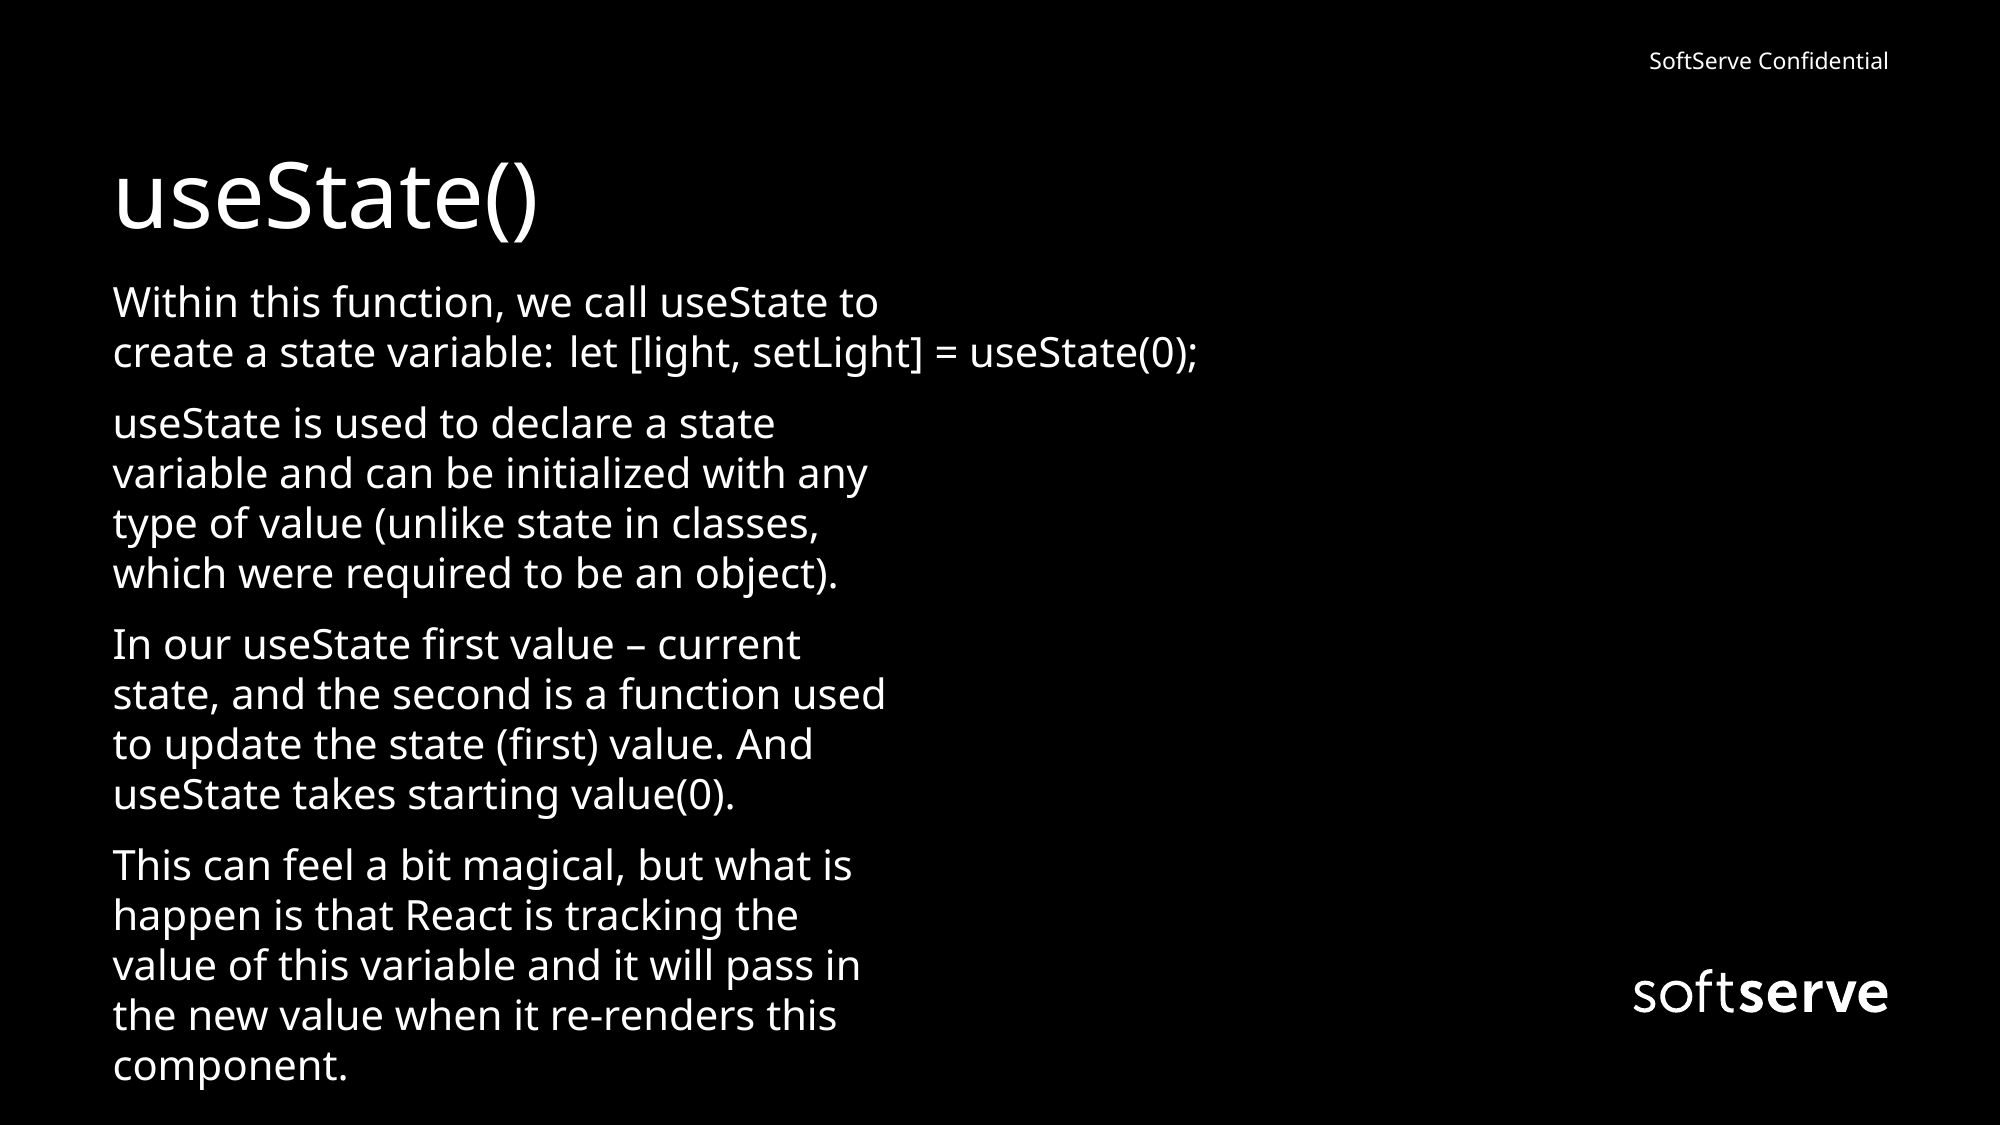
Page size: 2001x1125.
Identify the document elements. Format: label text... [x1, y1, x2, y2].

list let [light, setLight] = useState(0); [568, 35, 1738, 709]
title useState() [112, 150, 568, 268]
list Within this function, we call useState to create a state variable: useState is used to declare a state variable and can be initialized with any type of value (unlike state in classes, which were required to be an object). In our useState first value – current state, and the second is a function used to update the state (first) value. And useState takes starting value(0). This can feel a bit magical, but what is happen is that React is tracking the value of this variable and it will pass in the new value when it re-renders this component. [112, 268, 568, 607]
